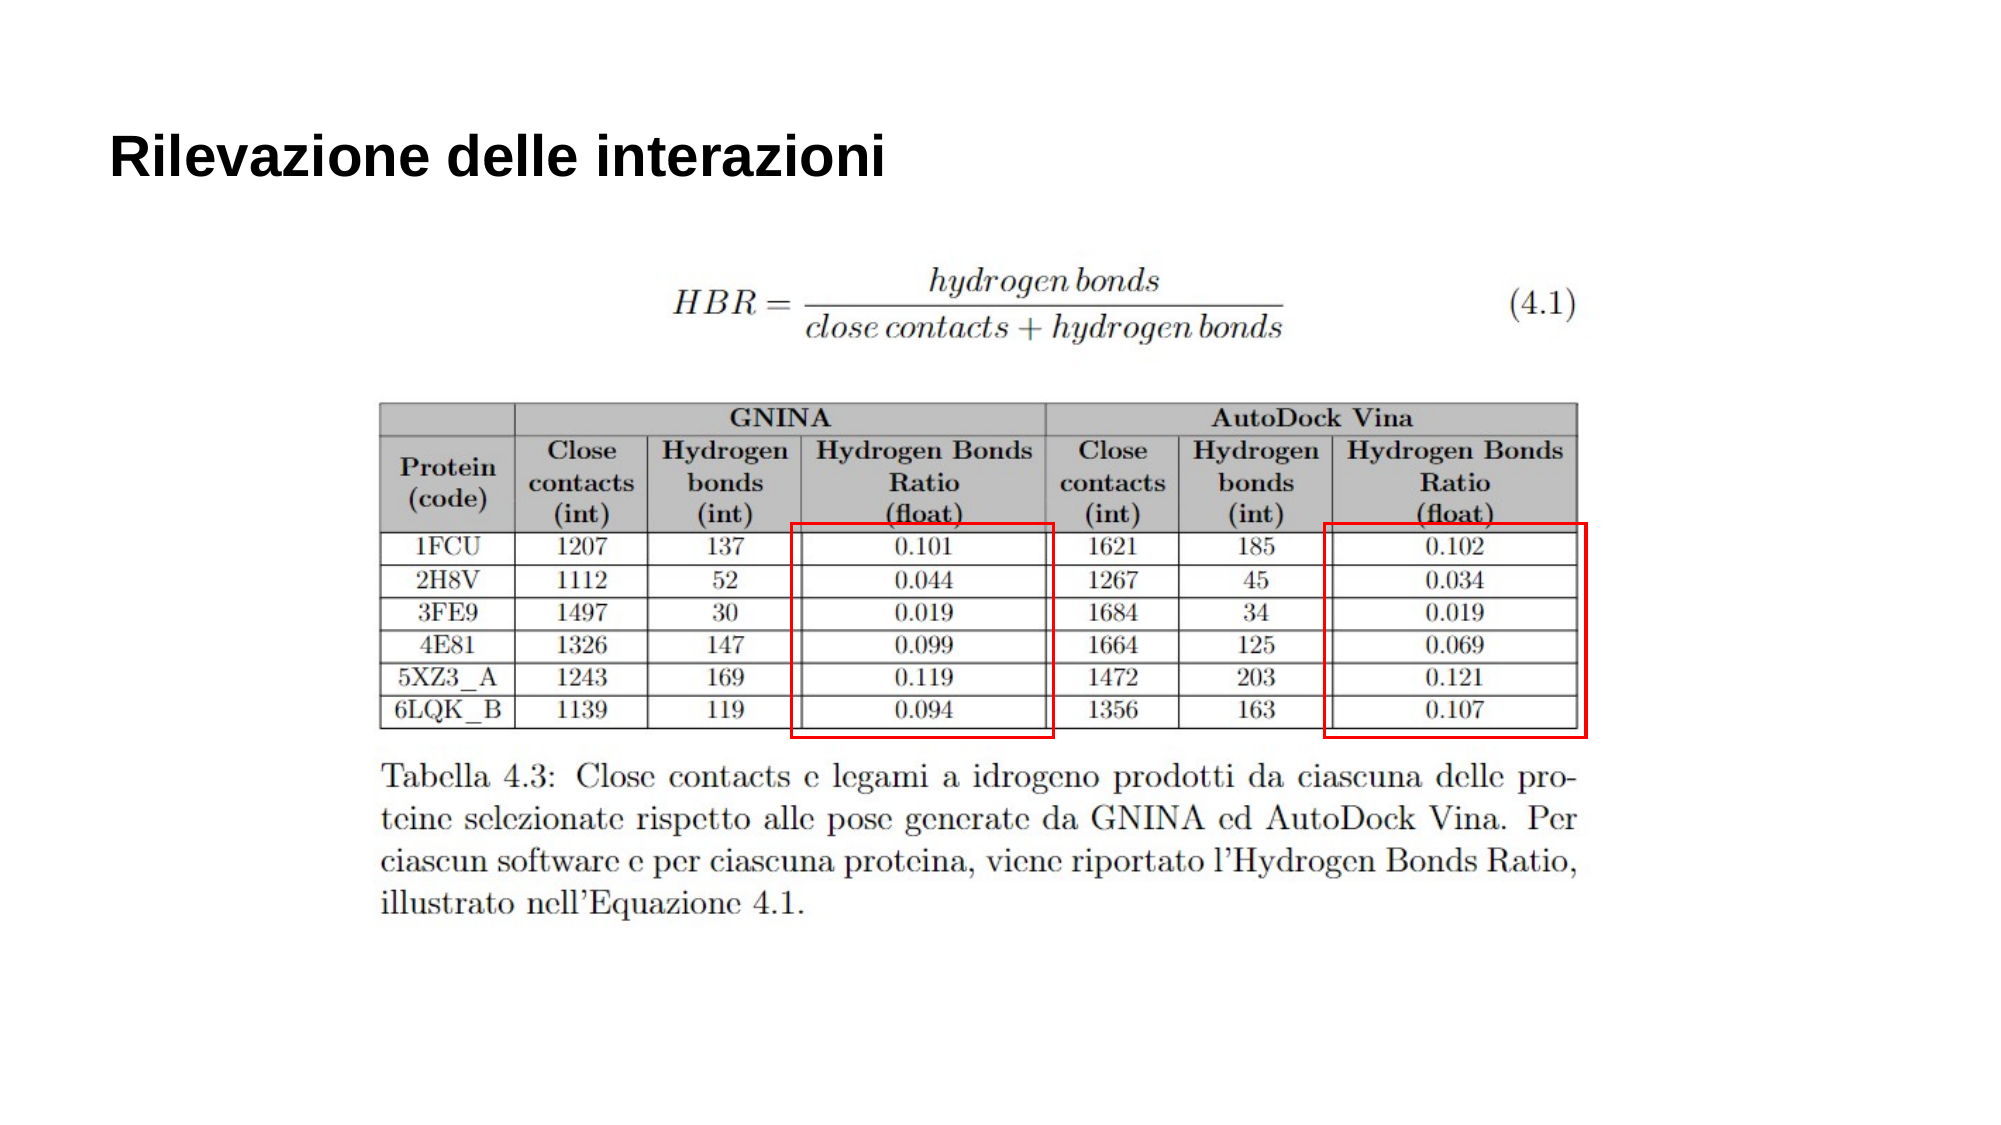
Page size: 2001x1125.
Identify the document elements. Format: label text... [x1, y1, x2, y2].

picture [351, 228, 1649, 935]
text_box Rilevazione delle interazioni [94, 87, 1595, 229]
